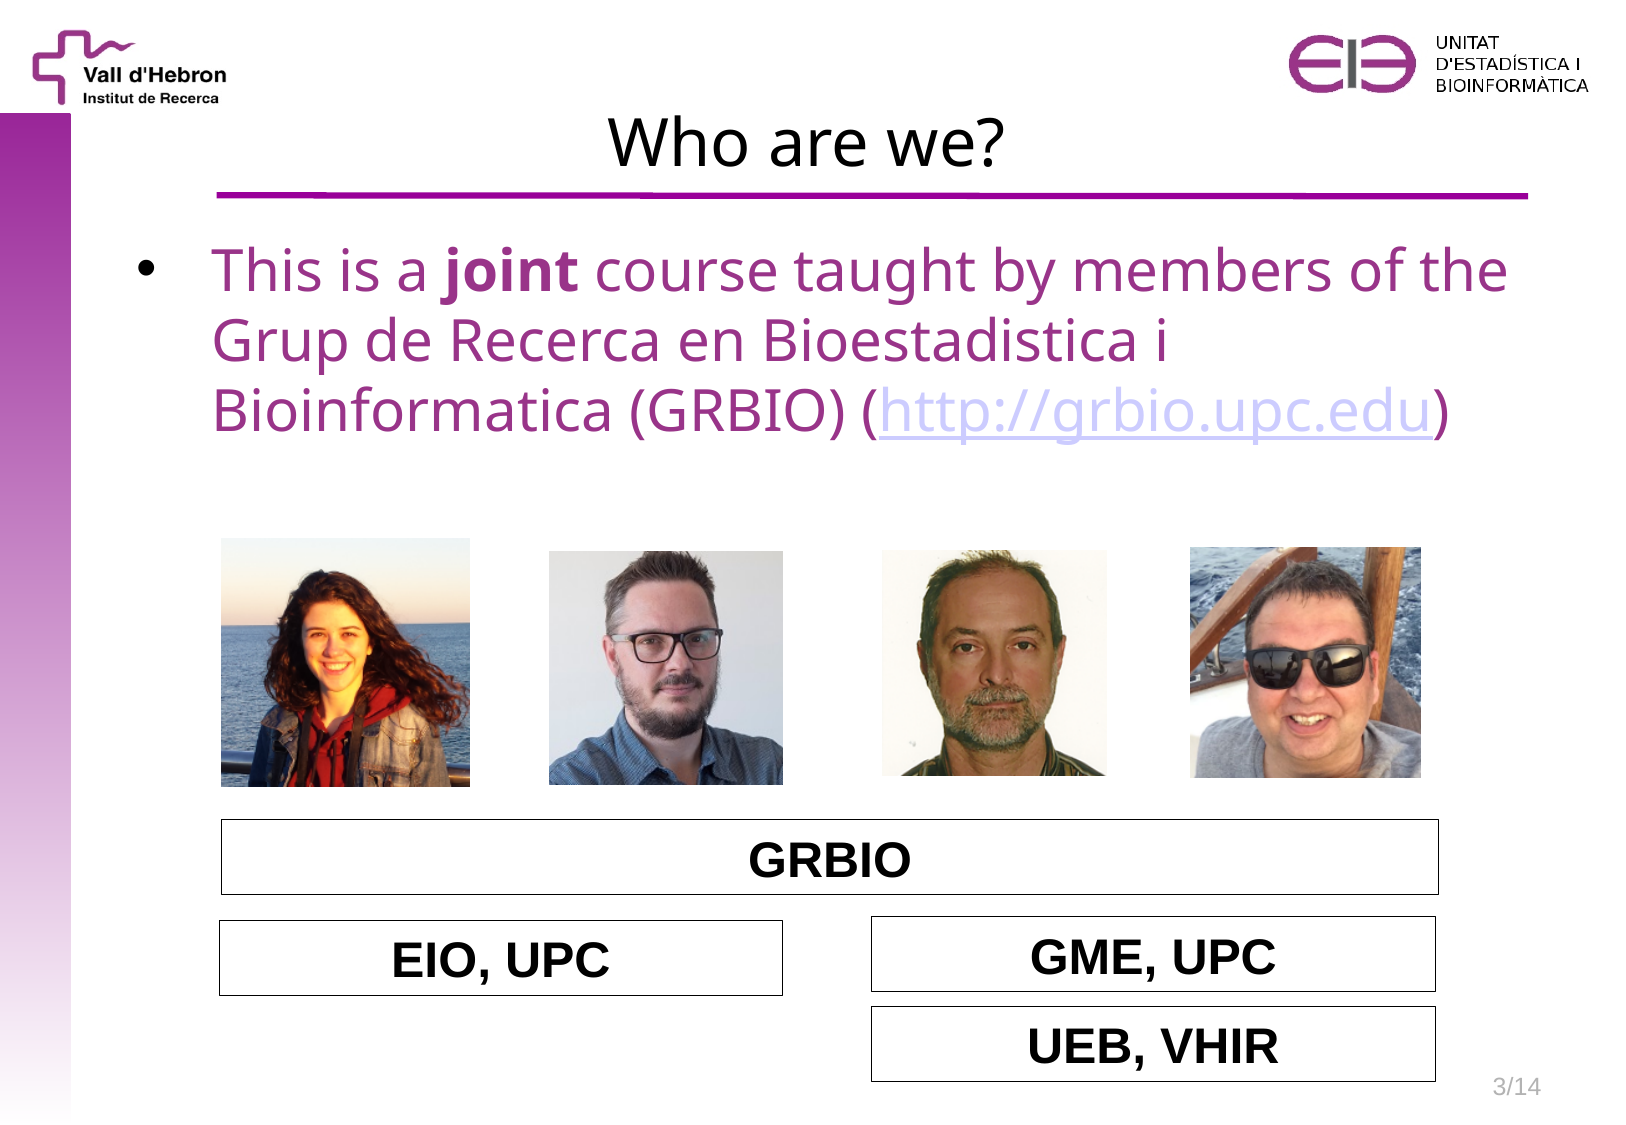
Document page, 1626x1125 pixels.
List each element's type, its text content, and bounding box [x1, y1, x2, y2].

picture [1190, 547, 1421, 778]
picture [549, 551, 784, 785]
title Who are we? [243, 52, 1371, 224]
text_box GRBIO [221, 819, 1439, 895]
list This is a joint course taught by members of the Grup de Recerca en Bioestadistica i Bioinformatica (GRBIO) (http://grbio.upc.edu) [121, 224, 1546, 551]
picture [1279, 24, 1625, 100]
picture [31, 29, 227, 106]
text_box EIO, UPC [219, 920, 783, 996]
picture [221, 538, 471, 788]
text_box UEB, VHIR [871, 1006, 1436, 1082]
text_box GME, UPC [871, 916, 1436, 992]
picture [881, 550, 1108, 776]
